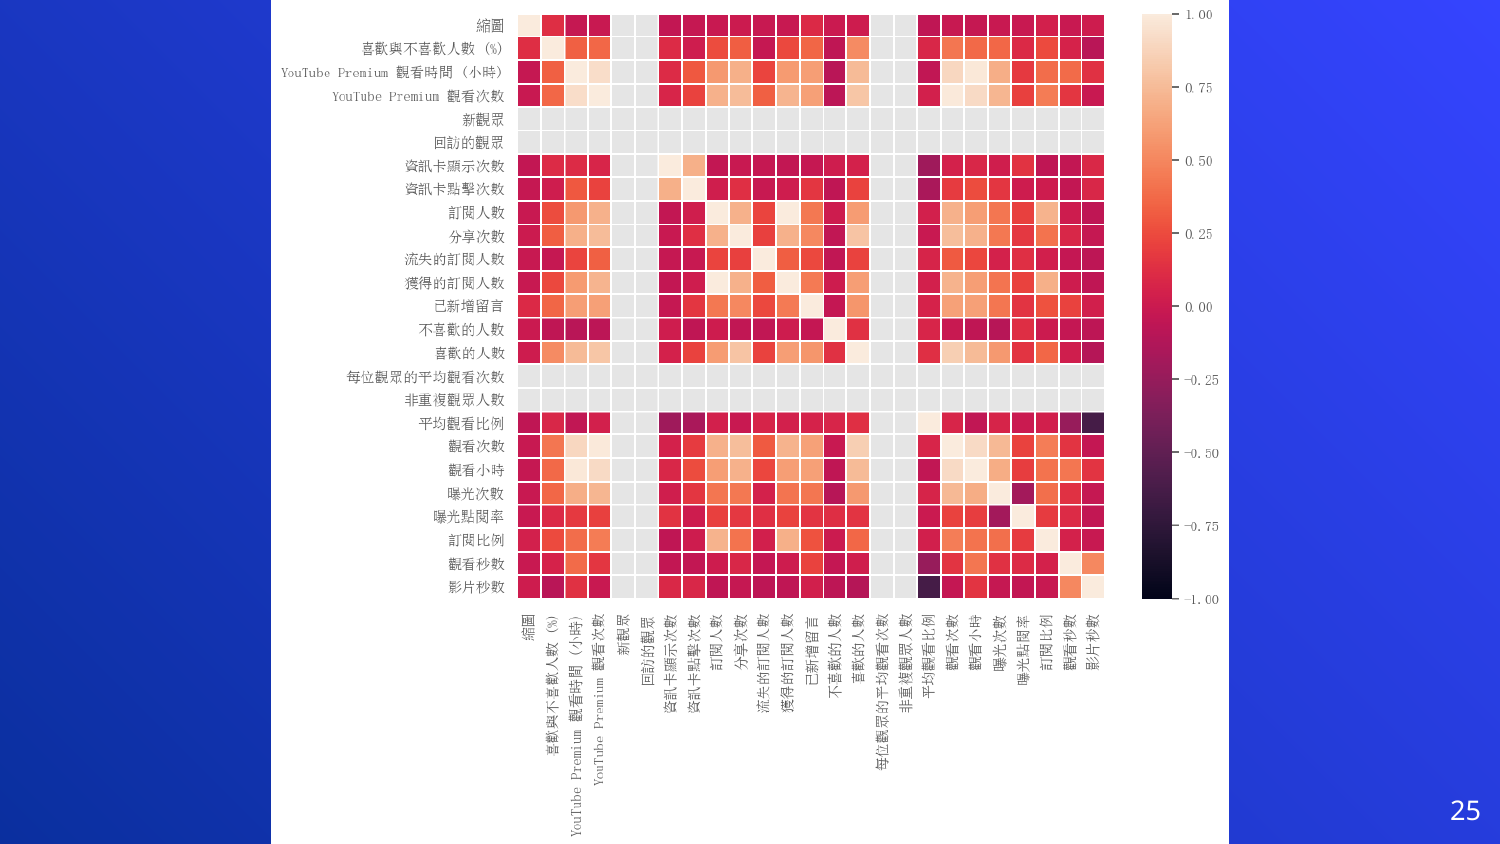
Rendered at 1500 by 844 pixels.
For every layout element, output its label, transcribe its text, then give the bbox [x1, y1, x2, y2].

picture [270, 0, 1229, 844]
slide_number 25 [1391, 779, 1482, 844]
